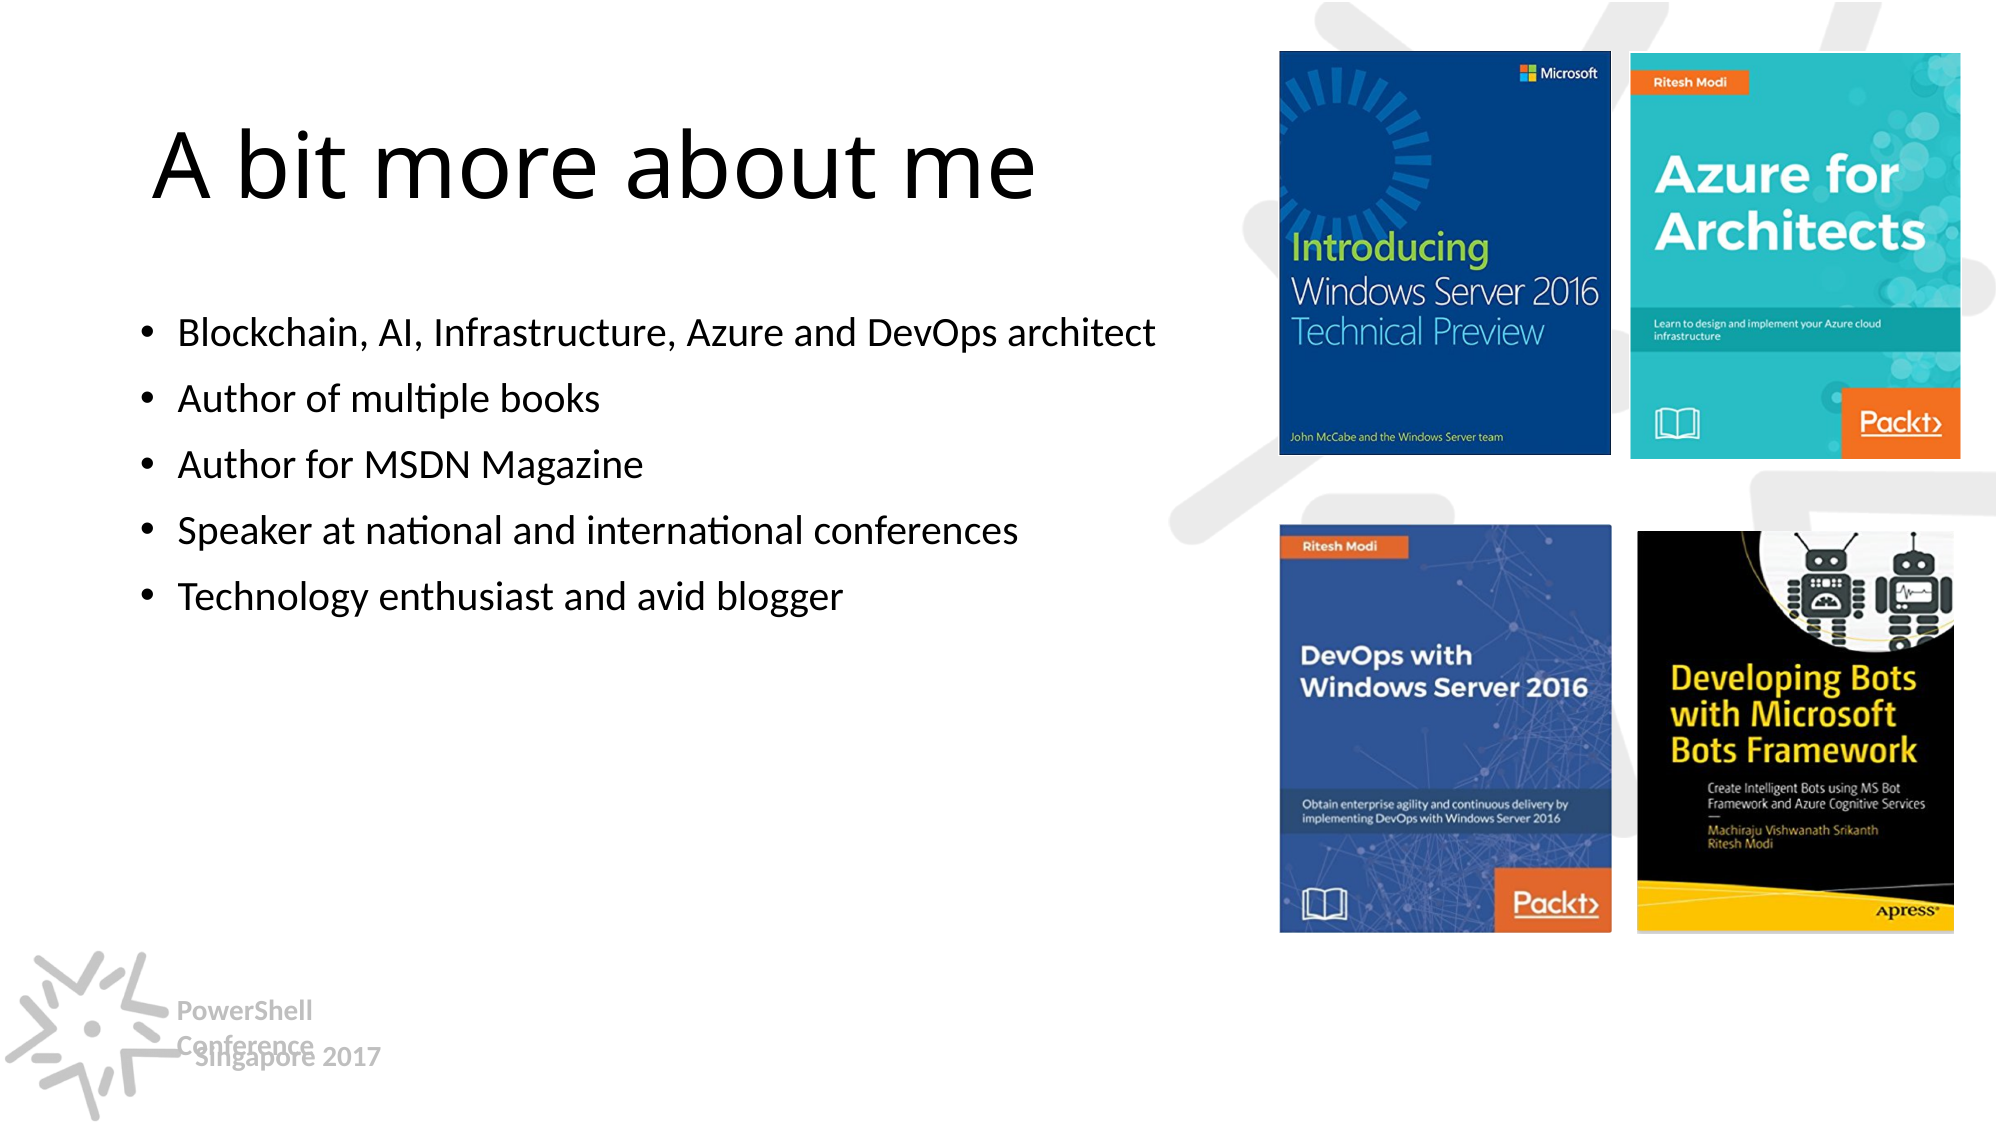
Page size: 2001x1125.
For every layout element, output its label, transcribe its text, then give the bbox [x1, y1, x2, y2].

text_box Singapore 2017 [190, 1029, 490, 1080]
text_box PowerShell Conference [190, 984, 472, 1029]
picture [1160, 2, 1996, 934]
picture [0, 944, 190, 1125]
list Blockchain, AI, Infrastructure, Azure and DevOps architect Author of multiple books Author for MSDN Magazine Speaker at national and international conferences Technology enthusiast and avid blogger [125, 232, 1308, 941]
title A bit more about me [137, 59, 1160, 232]
